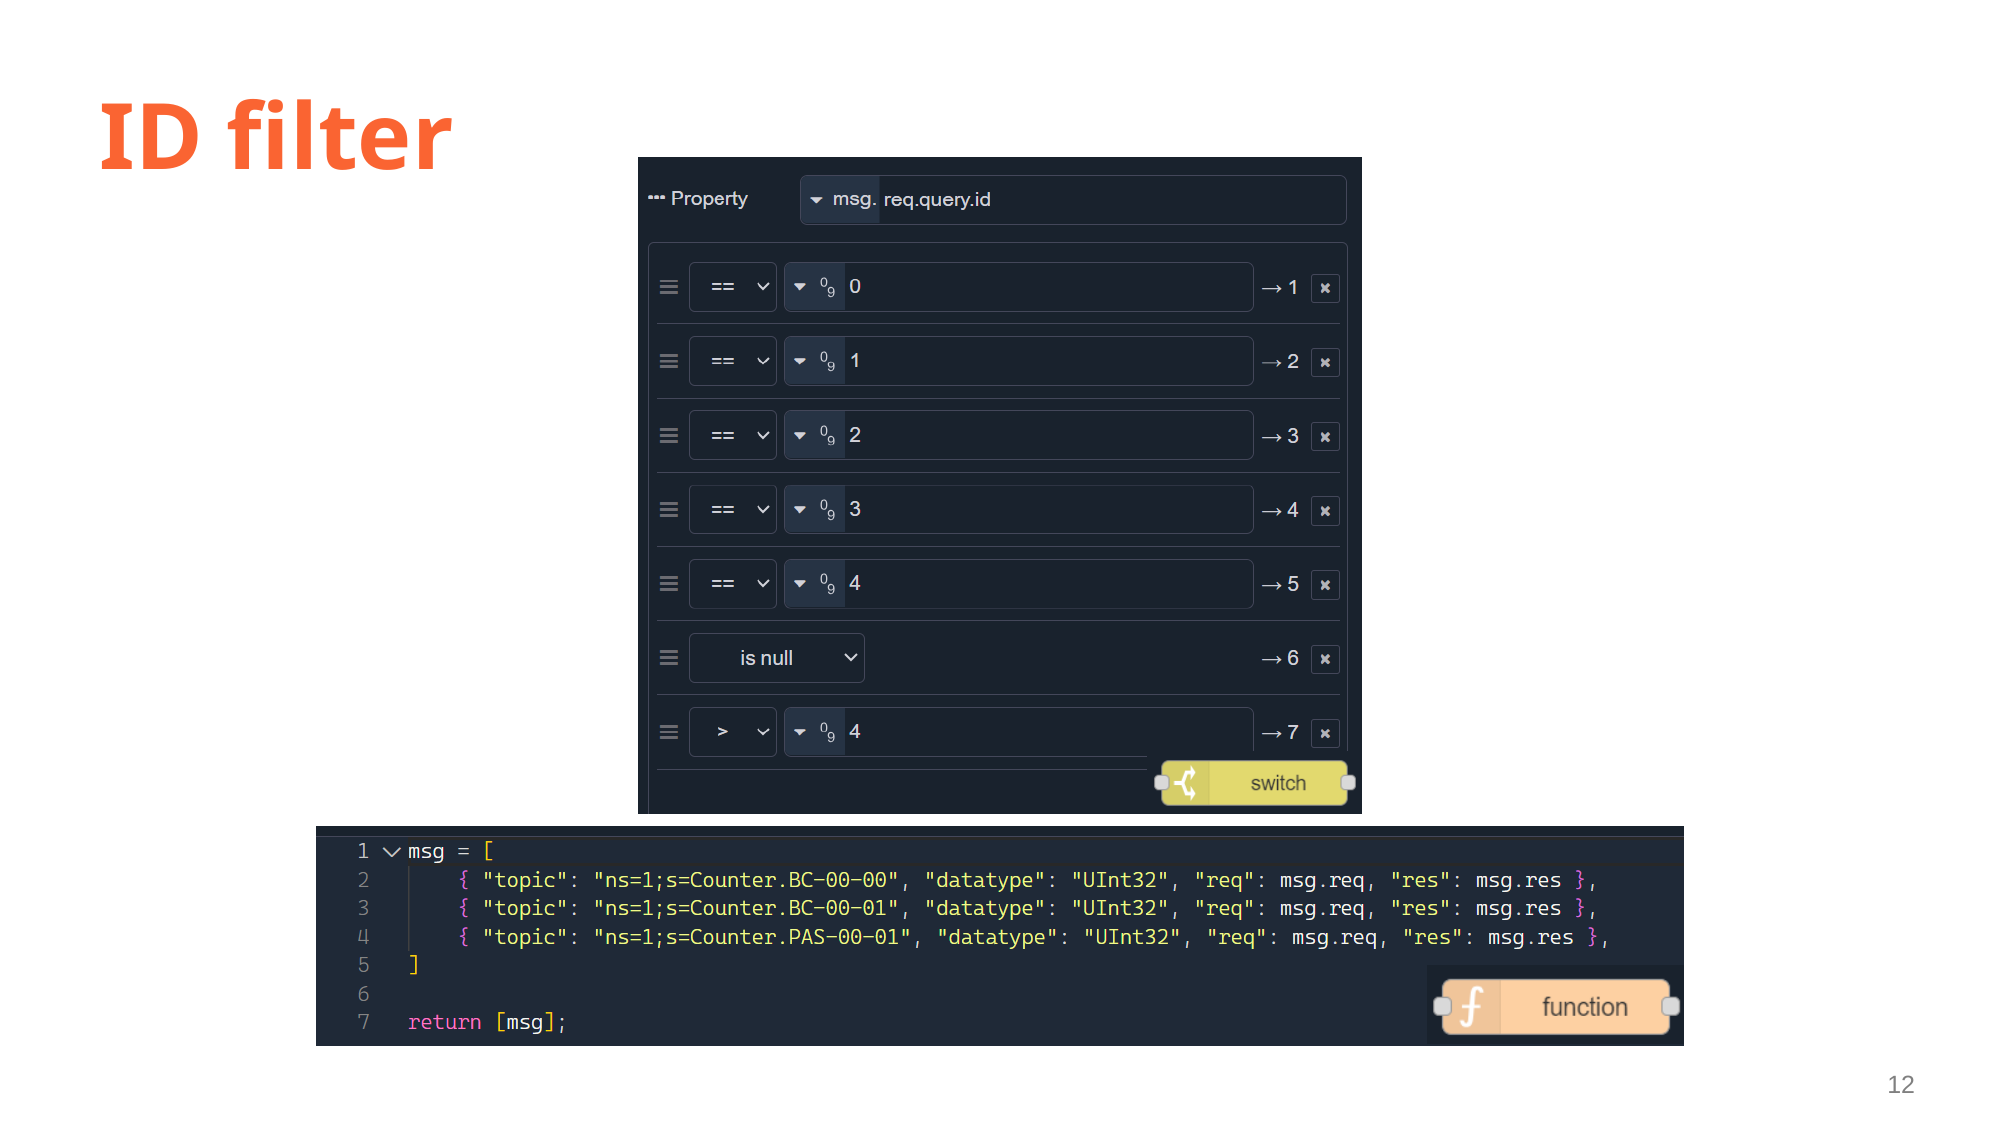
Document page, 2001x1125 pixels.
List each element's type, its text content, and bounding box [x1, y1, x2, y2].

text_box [638, 157, 1362, 814]
slide_number 12 [1815, 1061, 1916, 1107]
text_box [316, 826, 1684, 1046]
title ID filter [84, 49, 1916, 233]
